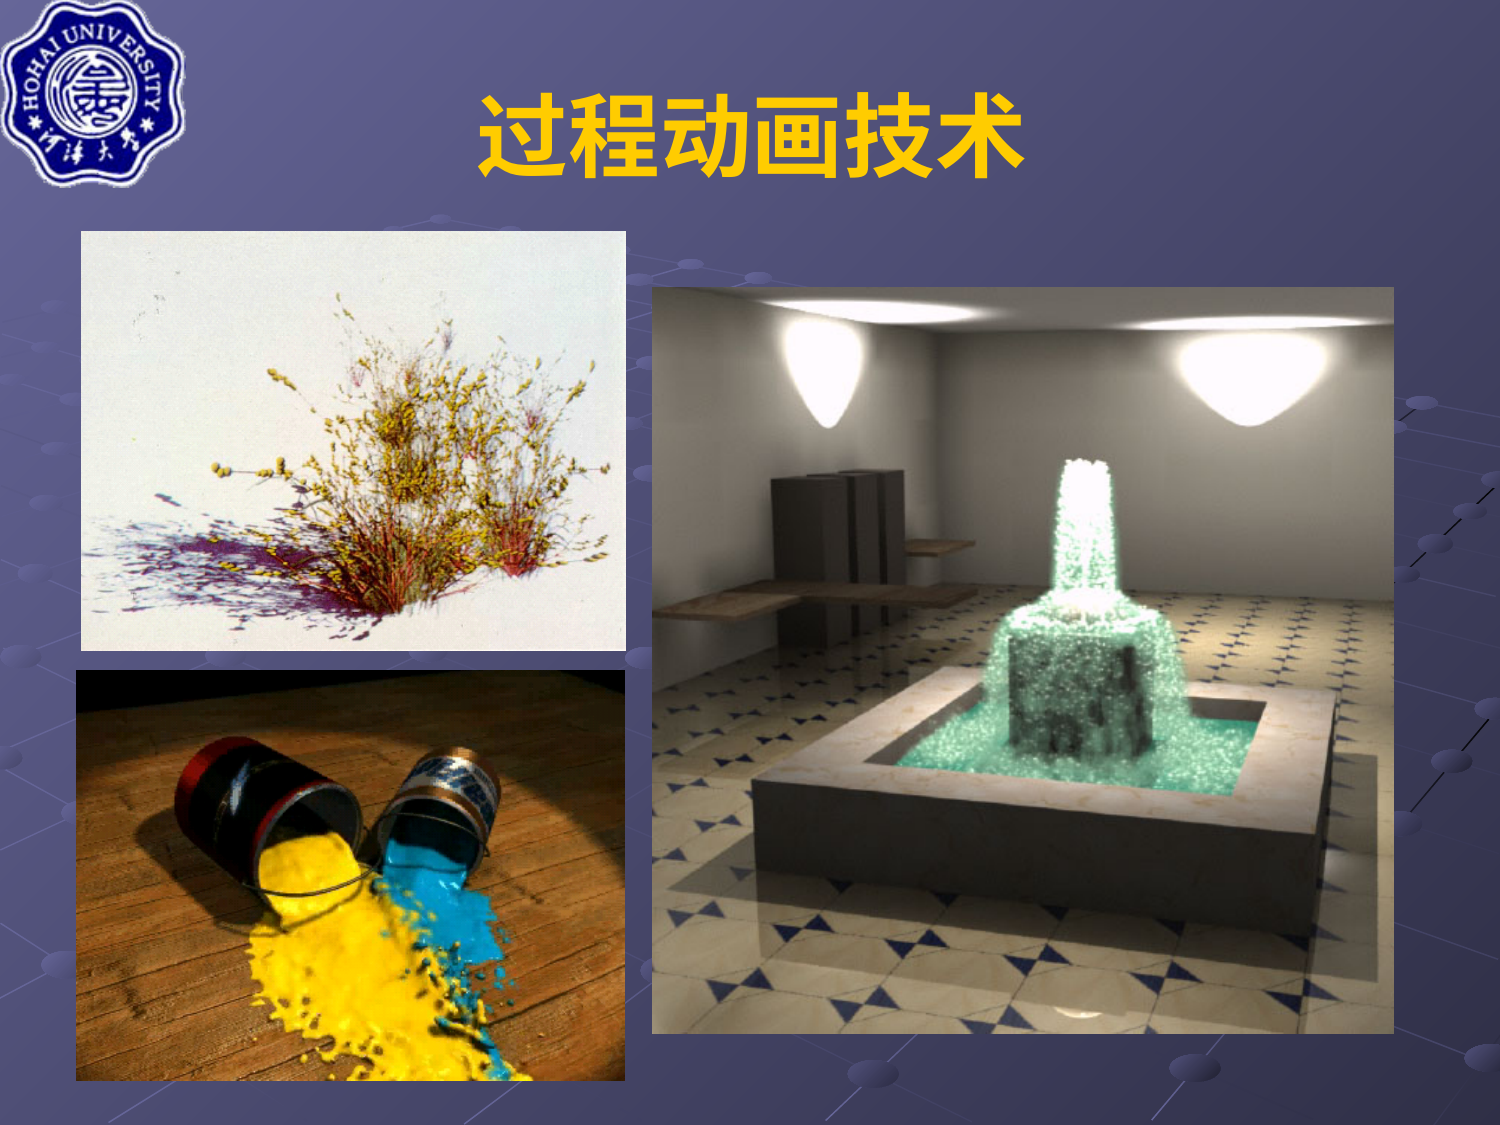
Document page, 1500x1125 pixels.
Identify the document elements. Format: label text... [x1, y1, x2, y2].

picture [81, 231, 626, 651]
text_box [76, 670, 625, 1081]
title 过程动画技术 [76, 89, 1428, 278]
picture [651, 287, 1394, 1034]
picture [0, 0, 186, 188]
